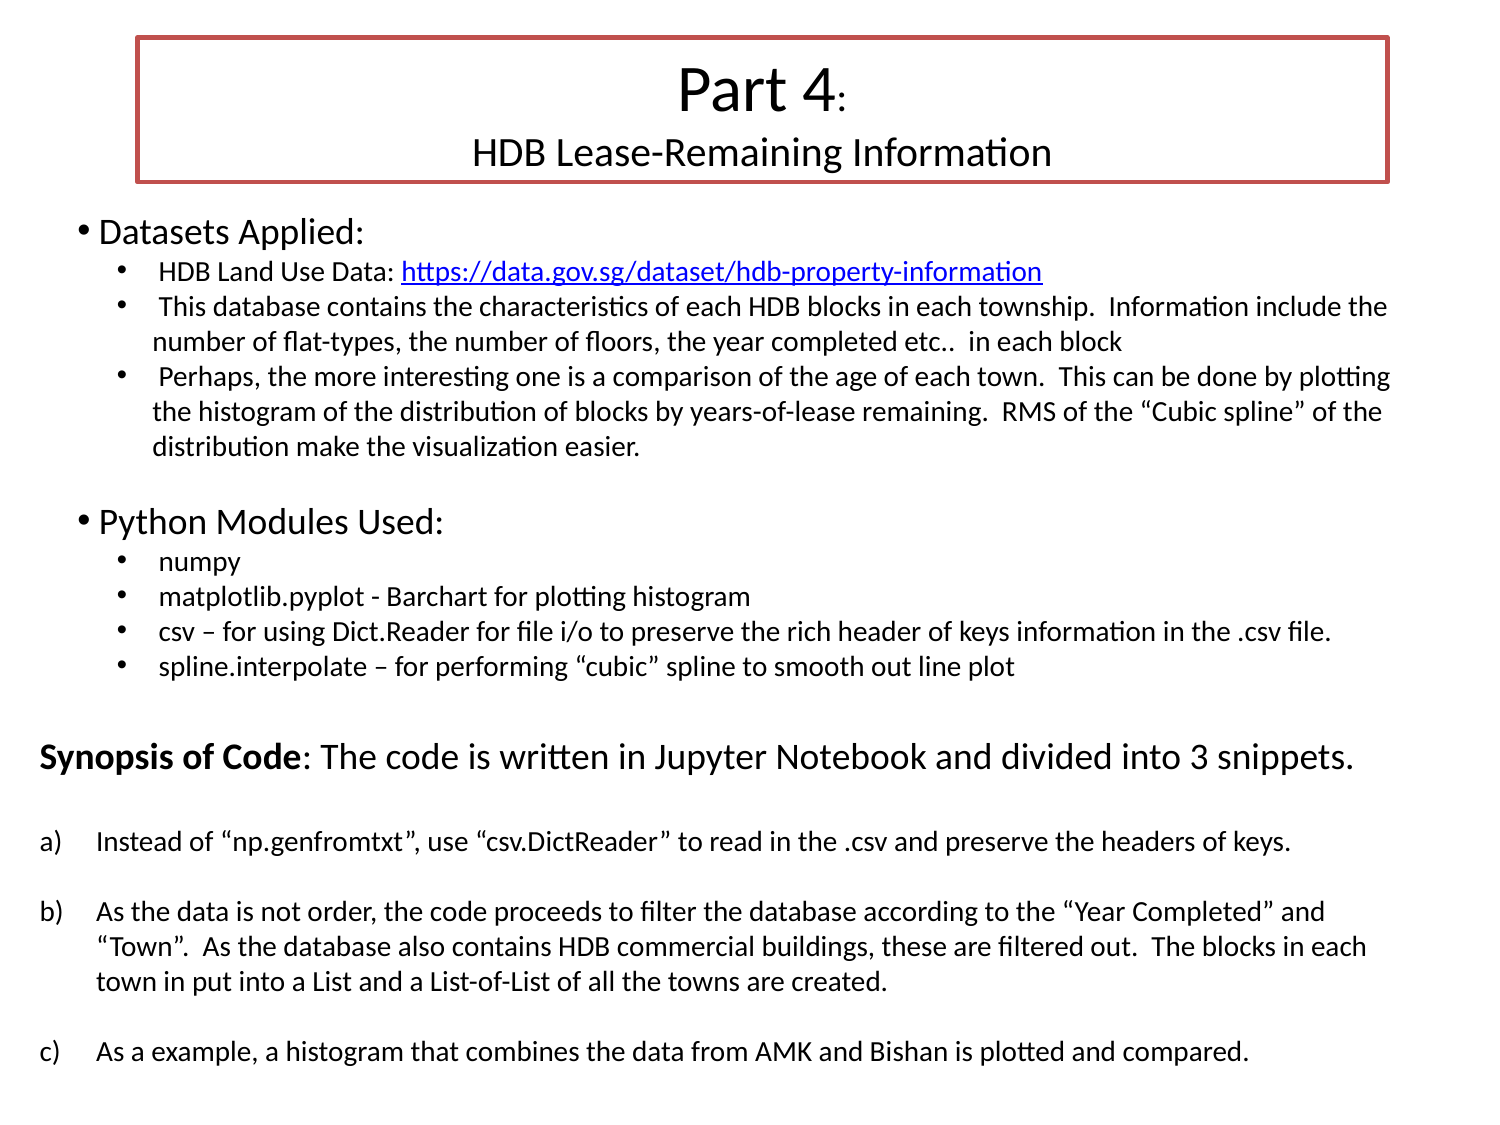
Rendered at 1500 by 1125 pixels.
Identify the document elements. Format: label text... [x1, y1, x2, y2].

text_box Part 4: HDB Lease-Remaining Information [135, 35, 1390, 184]
text_box Datasets Applied: HDB Land Use Data: https://data.gov.sg/dataset/hdb-property-information This database contains the characteristics of each HDB blocks in each township. Information include the number of flat-types, the number of floors, the year completed etc.. in each block Perhaps, the more interesting one is a comparison of the age of each town. This can be done by plotting the histogram of the distribution of blocks by years-of-lease remaining. RMS of the “Cubic spline” of the distribution make the visualization easier. Python Modules Used: numpy matplotlib.pyplot - Barchart for plotting histogram csv – for using Dict.Reader for file i/o to preserve the rich header of keys information in the .csv file. spline.interpolate – for performing “cubic” spline to smooth out line plot [62, 199, 1438, 690]
text_box Synopsis of Code: The code is written in Jupyter Notebook and divided into 3 snippets. Instead of “np.genfromtxt”, use “csv.DictReader” to read in the .csv and preserve the headers of keys. As the data is not order, the code proceeds to filter the database according to the “Year Completed” and “Town”. As the database also contains HDB commercial buildings, these are filtered out. The blocks in each town in put into a List and a List-of-List of all the towns are created. As a example, a histogram that combines the data from AMK and Bishan is plotted and compared. [24, 724, 1438, 1075]
